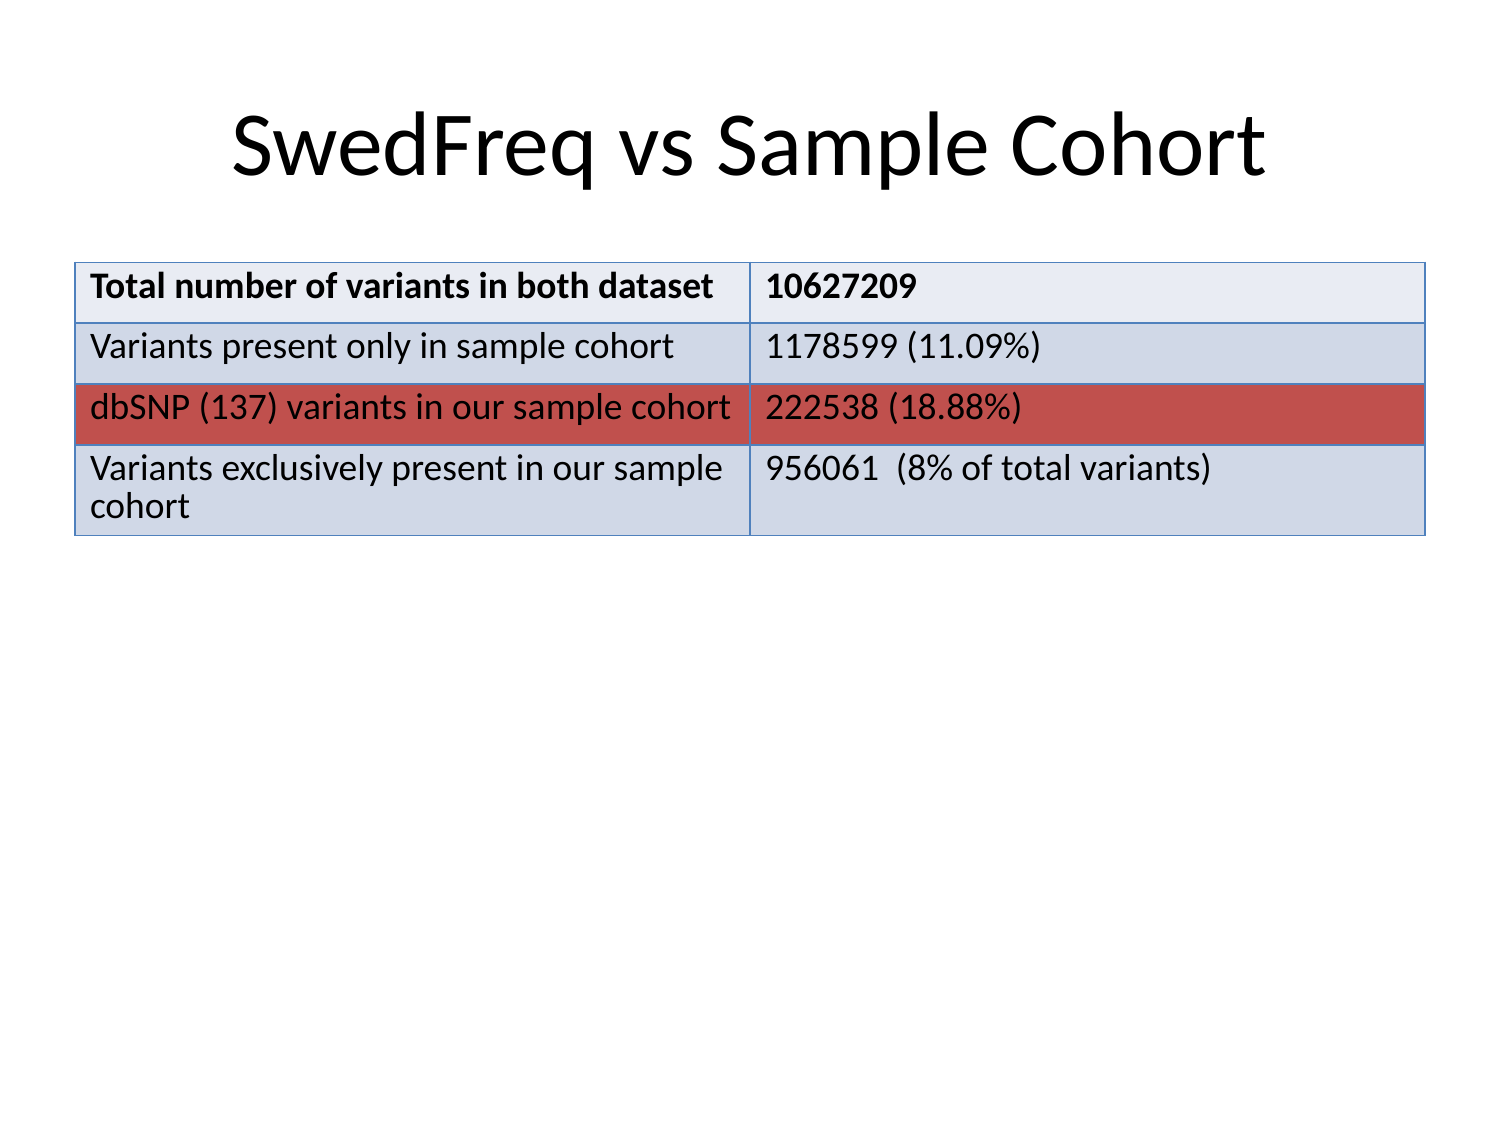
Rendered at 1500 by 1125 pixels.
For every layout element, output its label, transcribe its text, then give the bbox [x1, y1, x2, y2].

table_cell dbSNP (137) variants in our sample cohort [76, 385, 749, 444]
table_cell Variants present only in sample cohort [76, 324, 749, 383]
table_cell Variants exclusively present in our sample cohort [76, 446, 749, 535]
table_header Total number of variants in both dataset [76, 263, 749, 322]
table_header 10627209 [751, 263, 1424, 322]
table_cell 956061 (8% of total variants) [751, 446, 1424, 535]
table_cell 222538 (18.88%) [751, 385, 1424, 444]
title SwedFreq vs Sample Cohort [75, 45, 1425, 233]
table_cell 1178599 (11.09%) [751, 324, 1424, 383]
